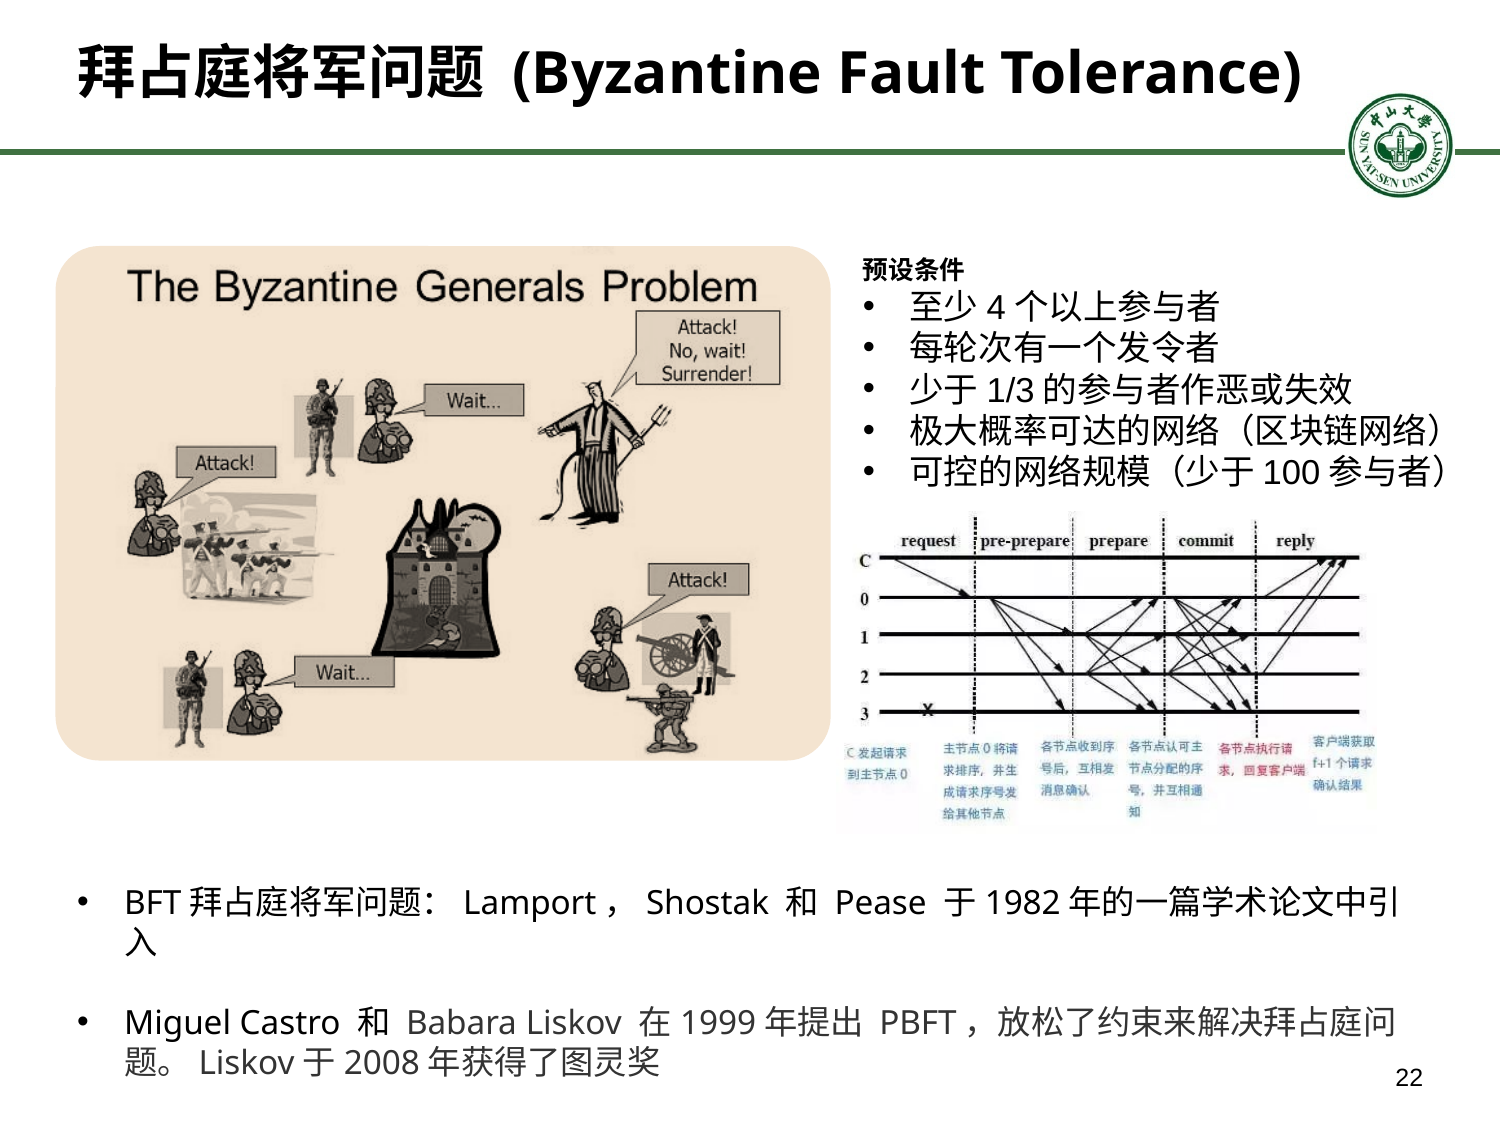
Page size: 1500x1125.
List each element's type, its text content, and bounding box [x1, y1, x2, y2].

picture [836, 510, 1378, 835]
text_box 预设条件 至少4个以上参与者 每轮次有一个发令者 少于1/3的参与者作恶或失效 极大概率可达的网络（区块链网络） 可控的网络规模（少于100参与者） [848, 246, 1500, 561]
title 拜占庭将军问题 (Byzantine Fault Tolerance) [62, 24, 1421, 113]
picture [1345, 90, 1455, 200]
picture [55, 245, 831, 761]
text_box BFT拜占庭将军问题：Lamport，Shostak 和 Pease 于1982年的一篇学术论文中引入 Miguel Castro 和 Babara Liskov 在1999年提出 PBFT，放松了约束来解决拜占庭问题。Liskov于2008年获得了图灵奖 PBFT 3f+1<=n ; RAFT 2f+1<=n [62, 874, 1445, 1125]
